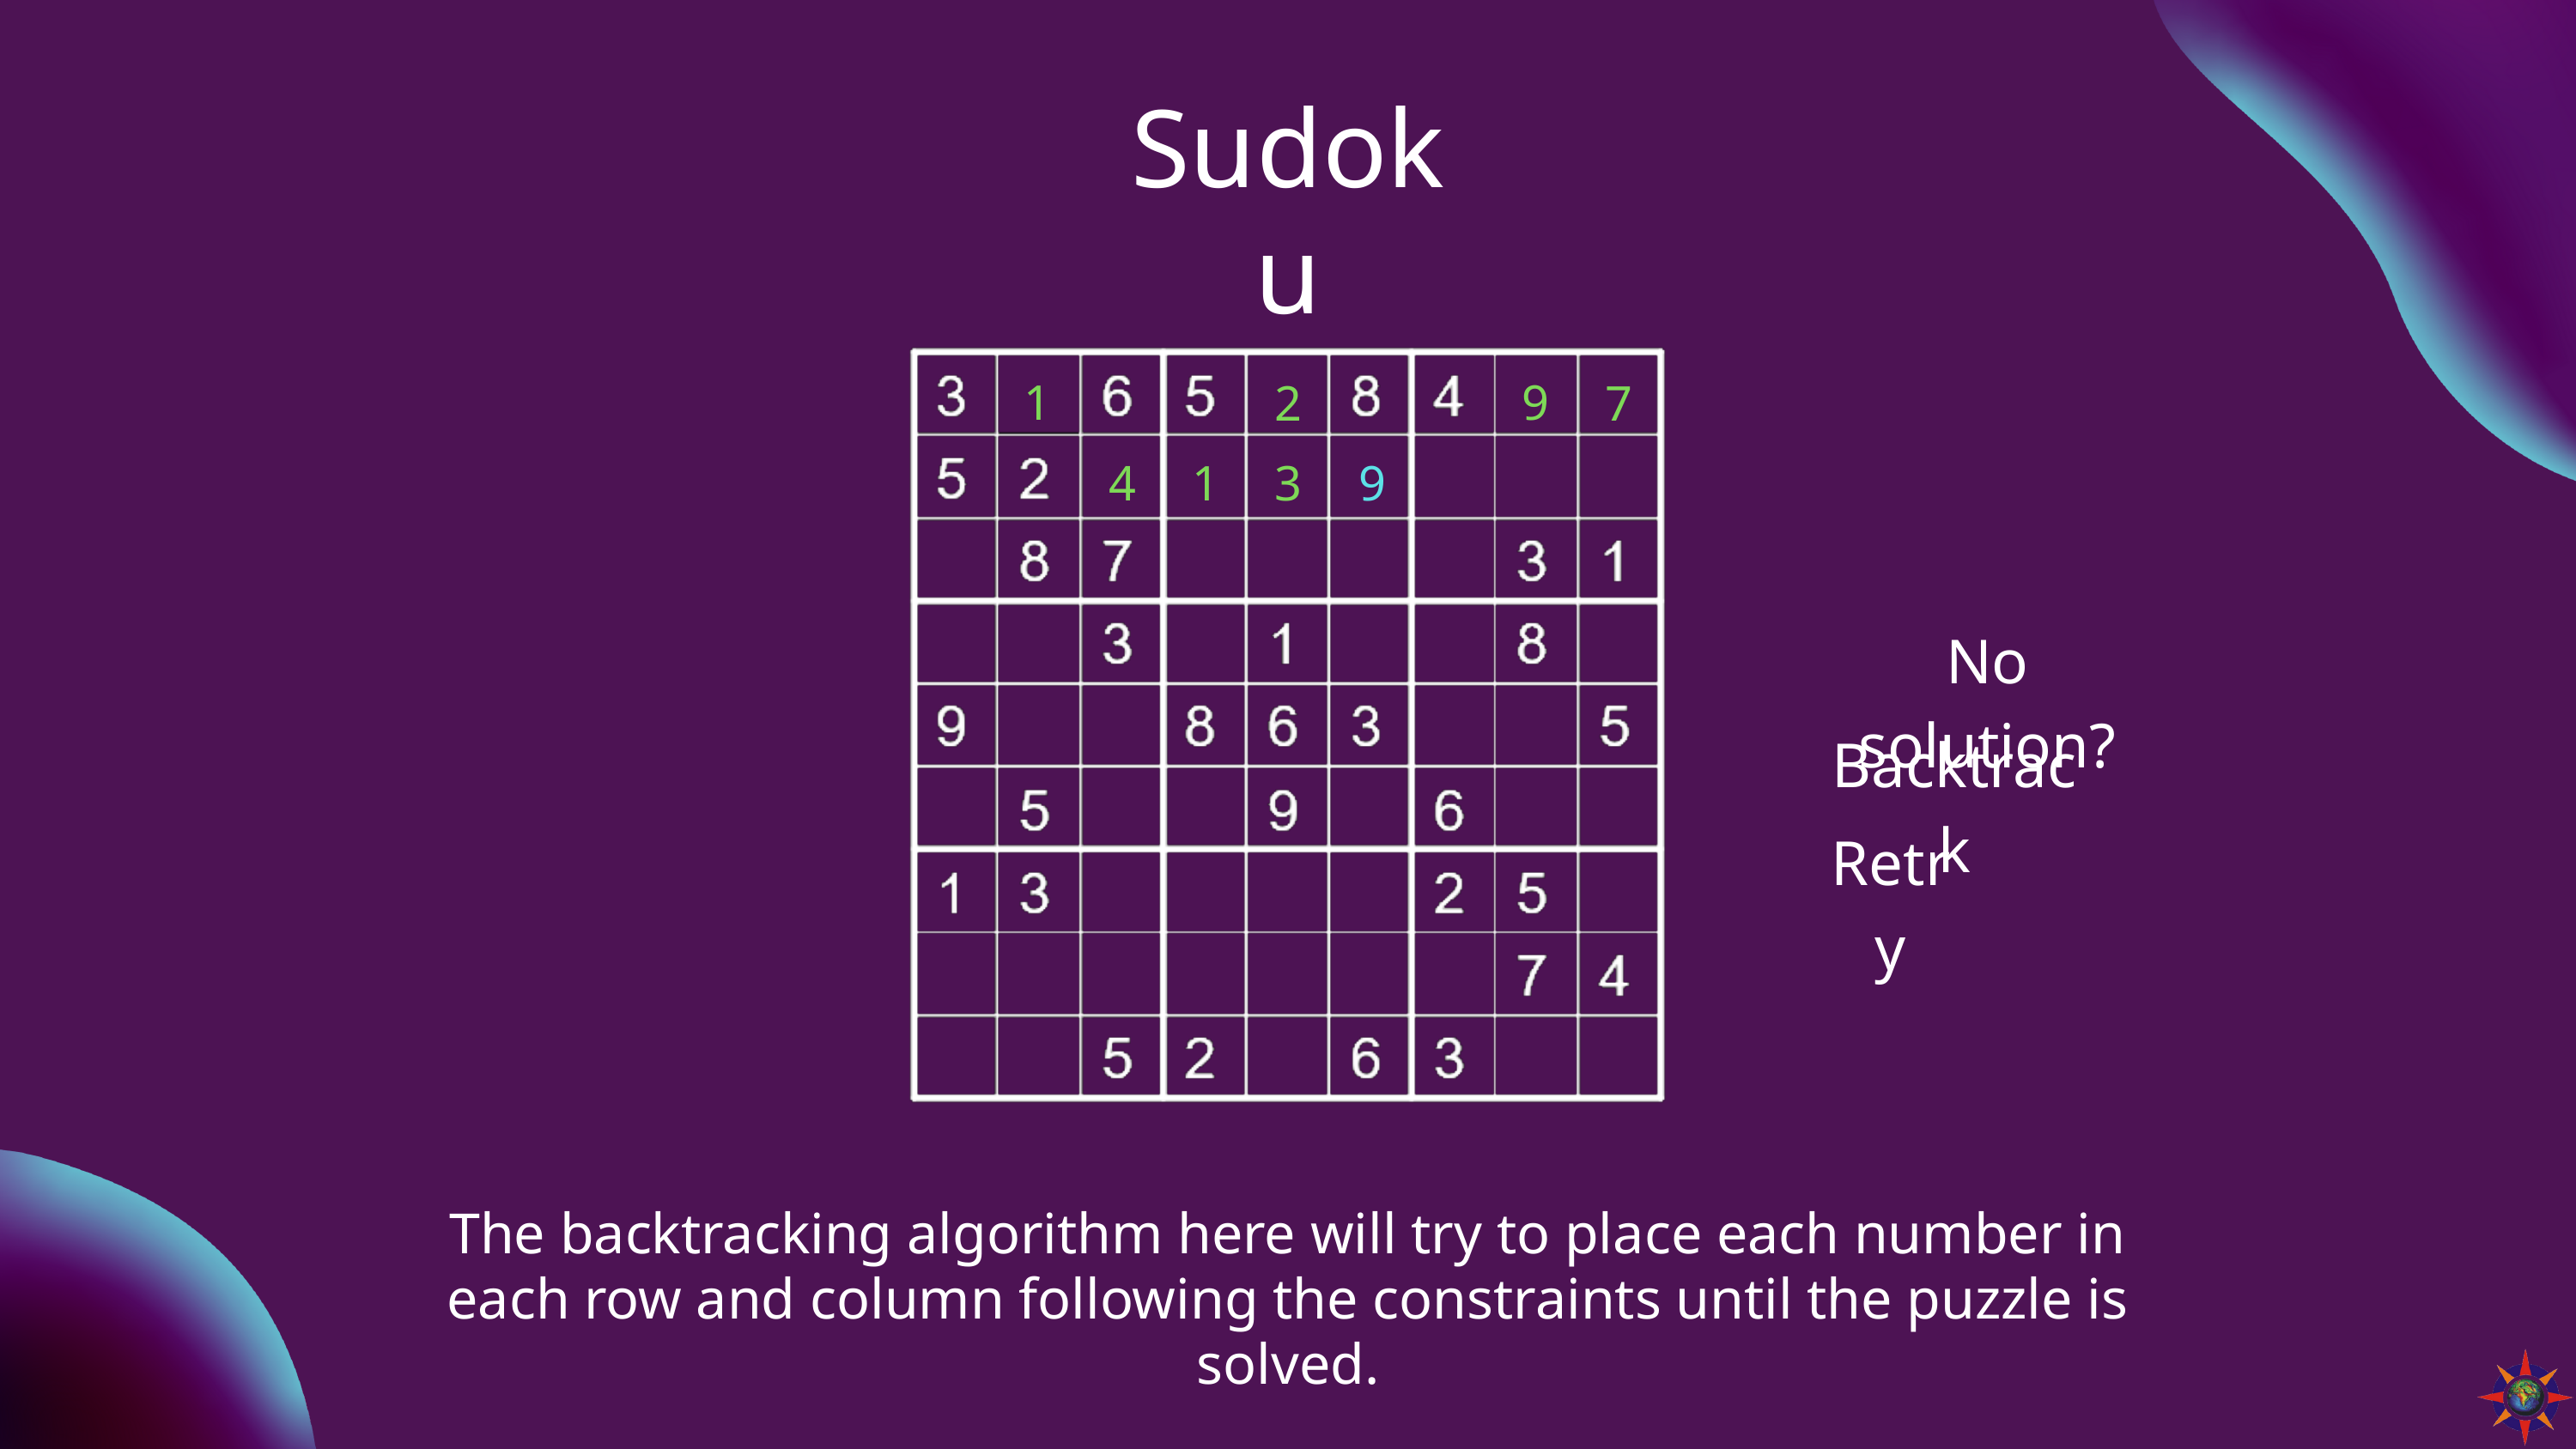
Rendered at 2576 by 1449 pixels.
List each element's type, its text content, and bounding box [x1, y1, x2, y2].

picture [2475, 1348, 2576, 1449]
picture [0, 1081, 324, 1449]
text_box The backtracking algorithm here will try to place each number in each row and column following the constraints until the puzzle is solved. [418, 1198, 2158, 1396]
text_box Sudoku [1103, 82, 1473, 335]
text_box Backtrack [1817, 714, 2092, 885]
text_box Retry [1817, 812, 1965, 983]
picture [2105, 0, 2576, 488]
picture [901, 336, 1675, 1113]
text_box No solution? [1817, 609, 2157, 781]
